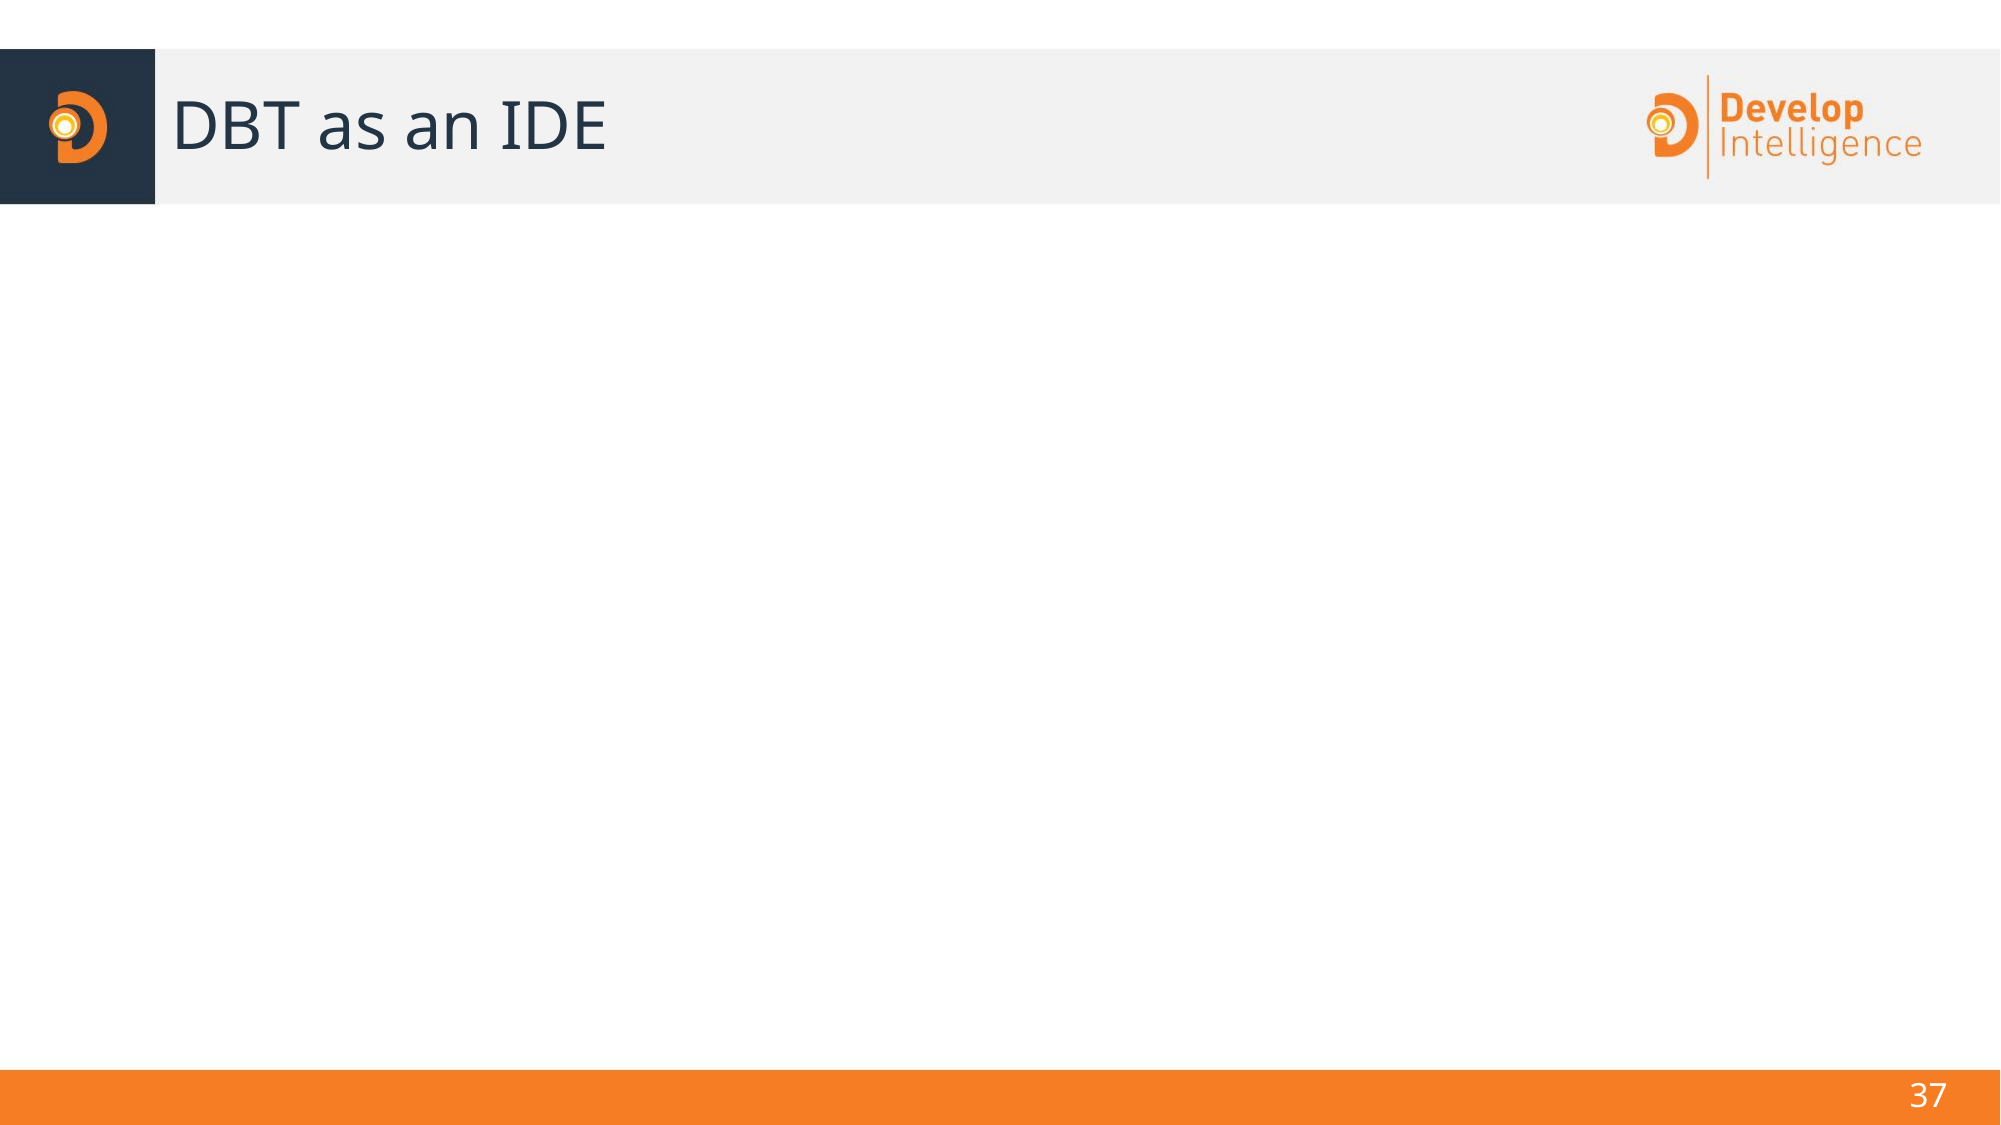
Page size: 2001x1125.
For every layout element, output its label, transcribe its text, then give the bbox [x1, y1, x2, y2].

slide_number 37 [1860, 1072, 1998, 1122]
picture [0, 0, 2001, 1125]
title DBT as an IDE [156, 53, 1999, 203]
